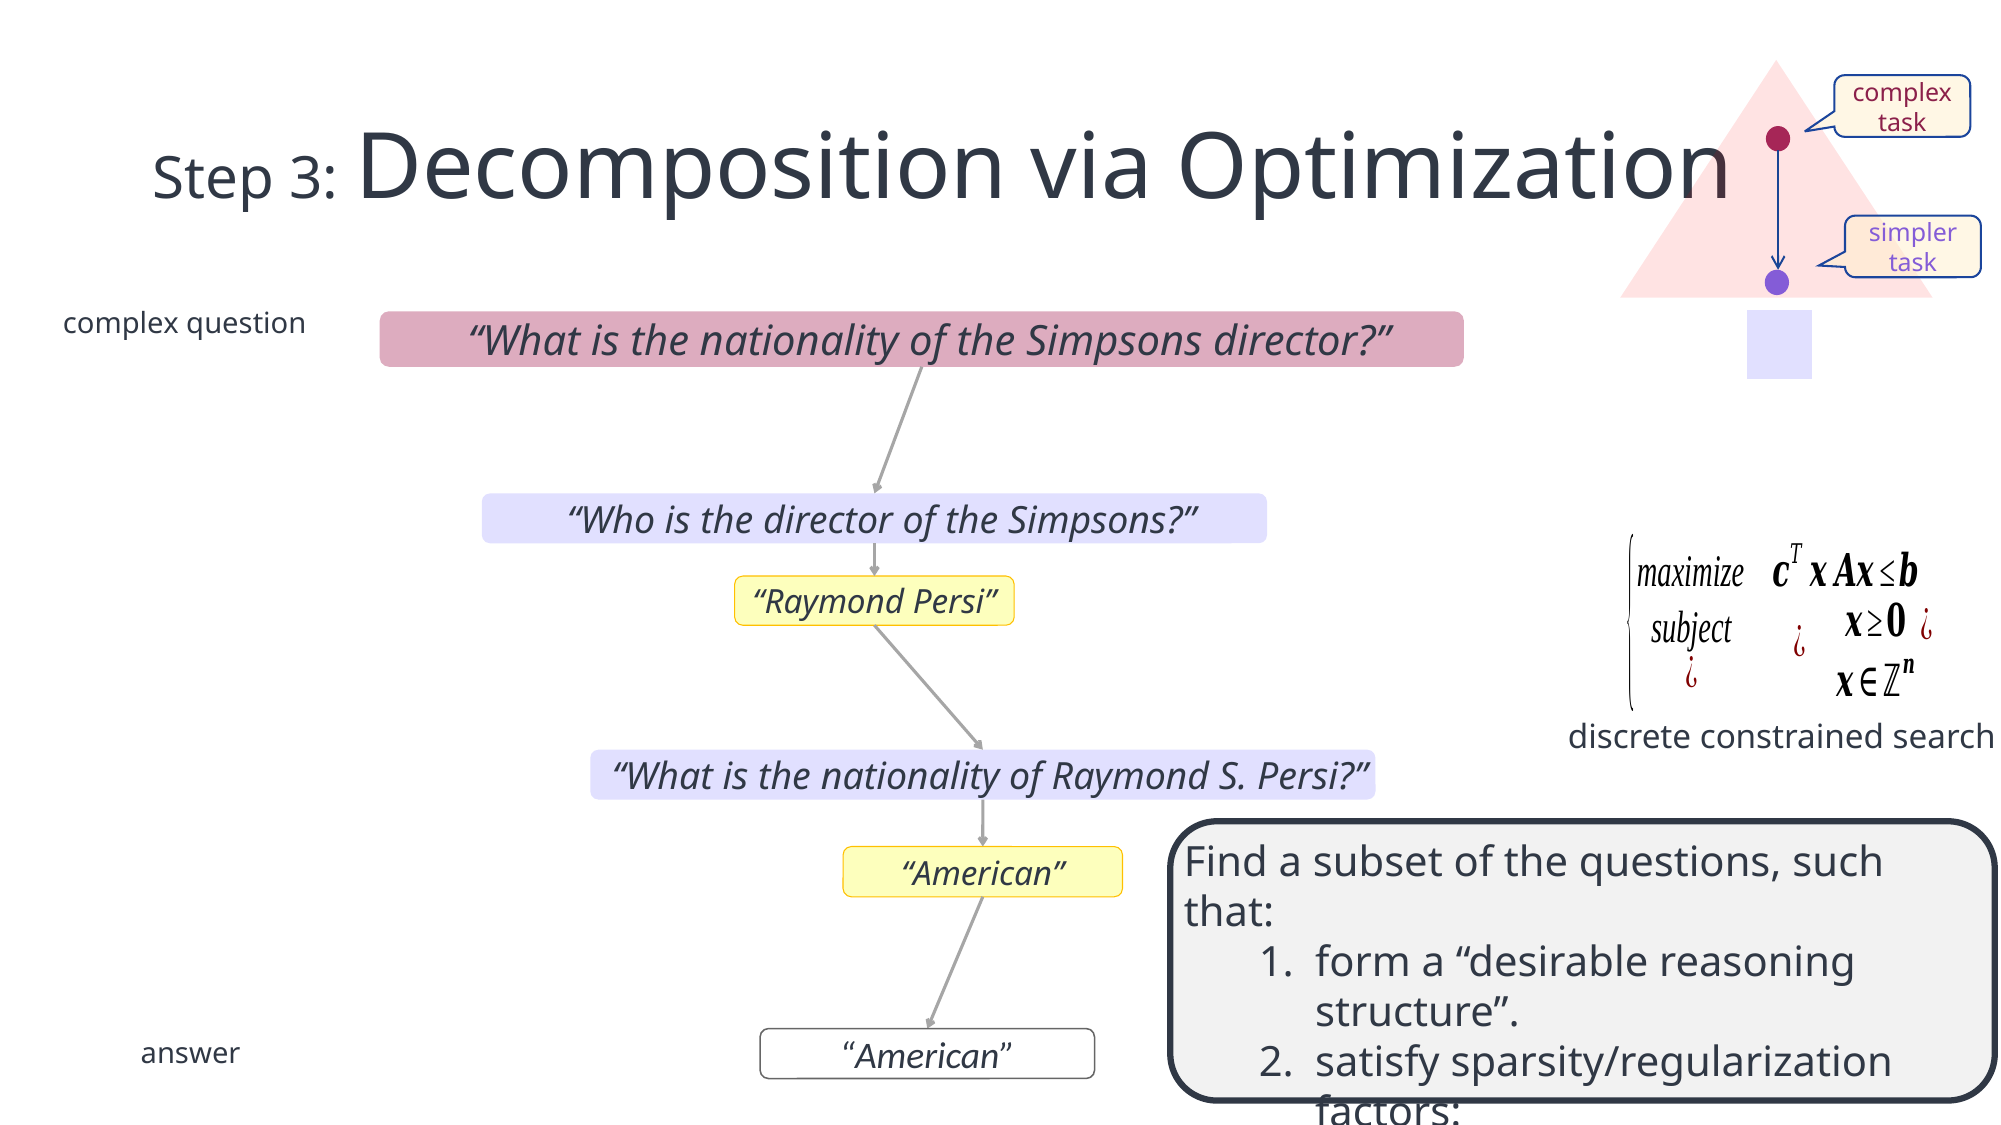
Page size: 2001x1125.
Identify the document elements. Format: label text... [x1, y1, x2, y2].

text_box complex task [1933, 74, 1972, 138]
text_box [927, 896, 983, 1029]
title Step 3: Decomposition via Optimization [137, 59, 1620, 278]
text_box simpler task [1933, 214, 1982, 279]
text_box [874, 625, 983, 750]
text_box “What is the nationality of the Simpsons director?” [378, 310, 1465, 368]
text_box “Raymond Persi” [733, 574, 1016, 627]
text_box discrete constrained search [1553, 708, 2000, 763]
text_box Find a subset of the questions, such that: form a “desirable reasoning structure”. satisfy sparsity/regularization factors: Small pairwise overlap. Cover the complex question. [1170, 821, 1995, 1101]
text_box answer [42, 1026, 339, 1077]
text_box “American” [841, 845, 1124, 898]
text_box “What is the nationality of Raymond S. Persi?” [589, 748, 1377, 801]
text_box complex question [37, 296, 333, 347]
text_box “Who is the director of the Simpsons?” [480, 492, 1269, 545]
text_box “American” [760, 1028, 1095, 1079]
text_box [874, 367, 922, 494]
slide_number 78 [1913, 1043, 2000, 1104]
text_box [1620, 59, 1933, 379]
